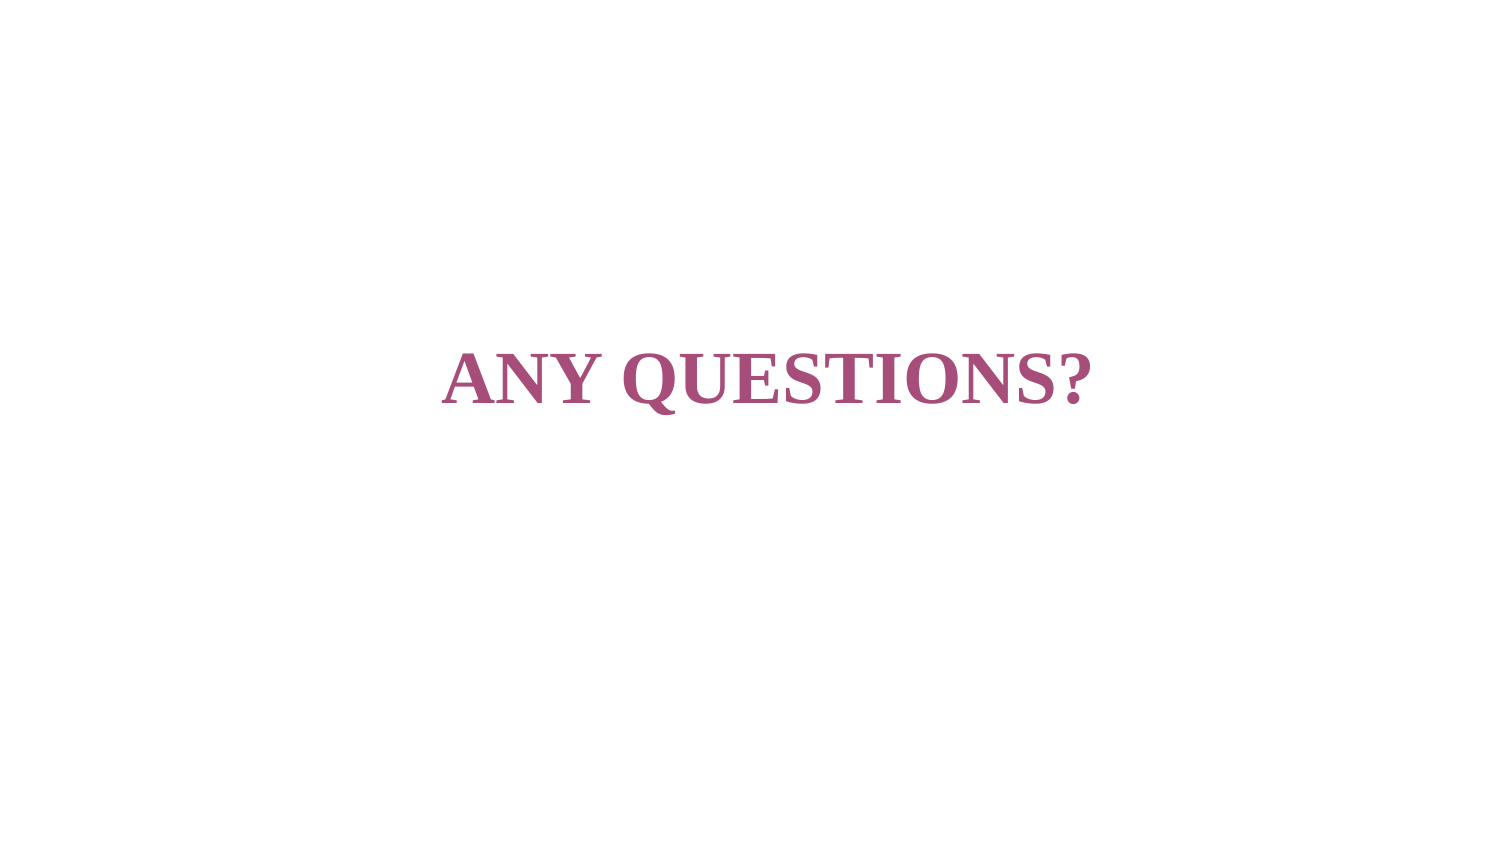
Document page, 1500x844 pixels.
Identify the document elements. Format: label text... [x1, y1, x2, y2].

title ANY QUESTIONS? [0, 253, 1500, 507]
